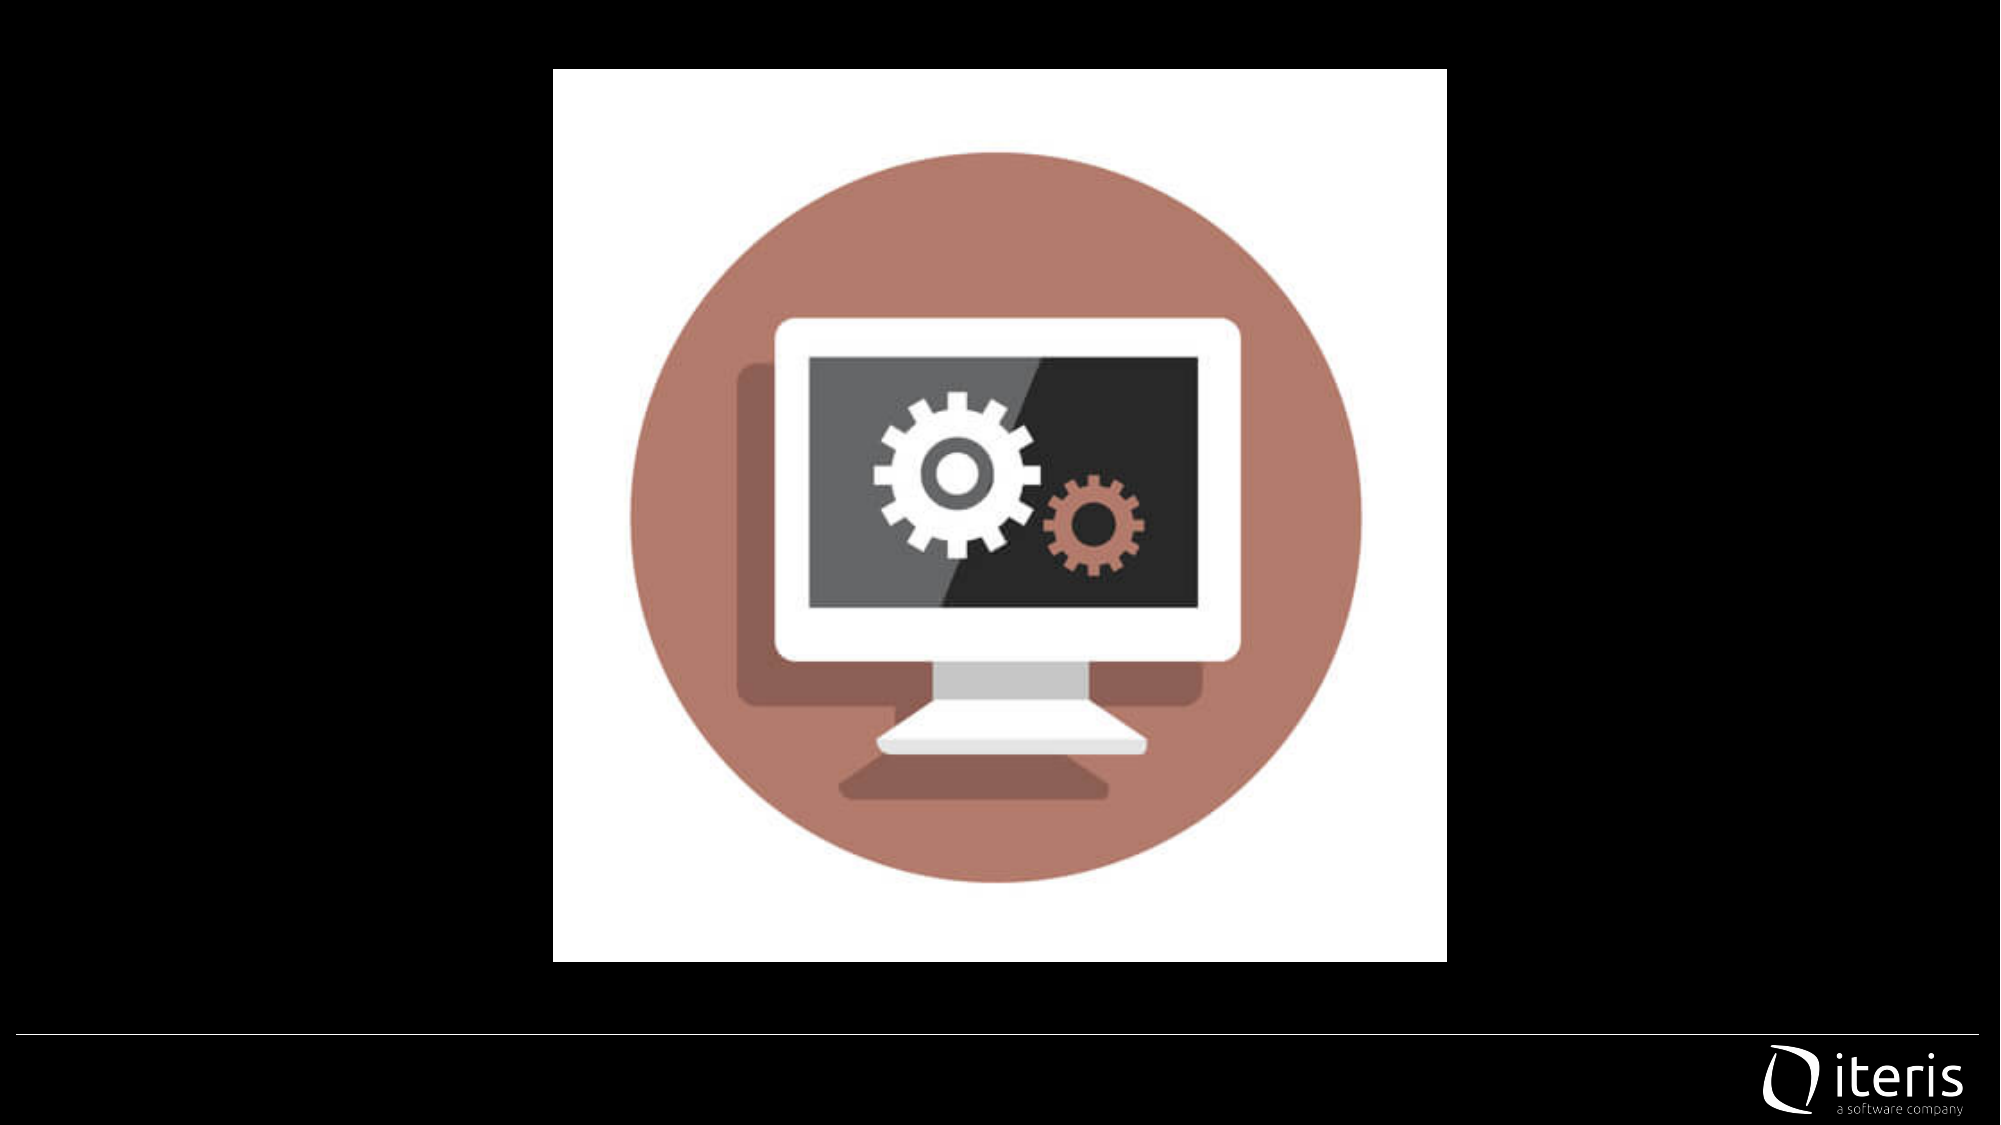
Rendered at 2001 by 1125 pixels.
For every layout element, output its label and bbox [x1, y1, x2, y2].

picture [1757, 1039, 1968, 1120]
picture [553, 69, 1447, 962]
